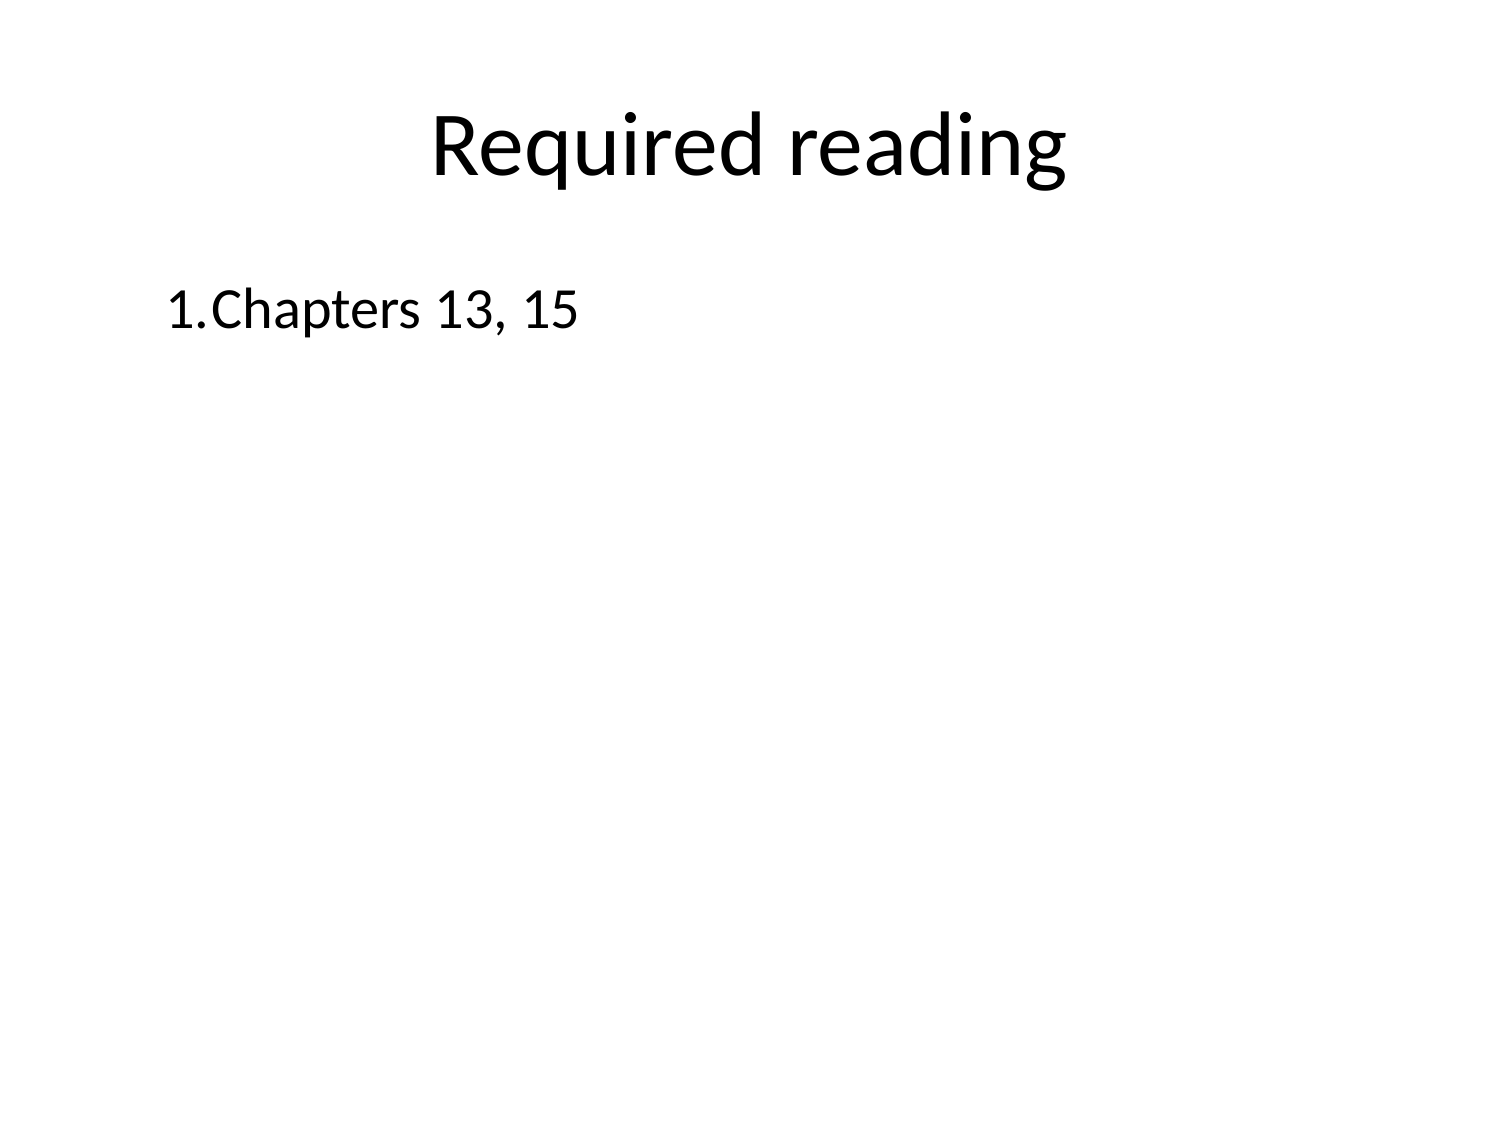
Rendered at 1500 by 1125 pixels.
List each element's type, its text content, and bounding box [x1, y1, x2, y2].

title Required reading [75, 45, 1425, 233]
list Chapters 13, 15 [75, 262, 1425, 1005]
